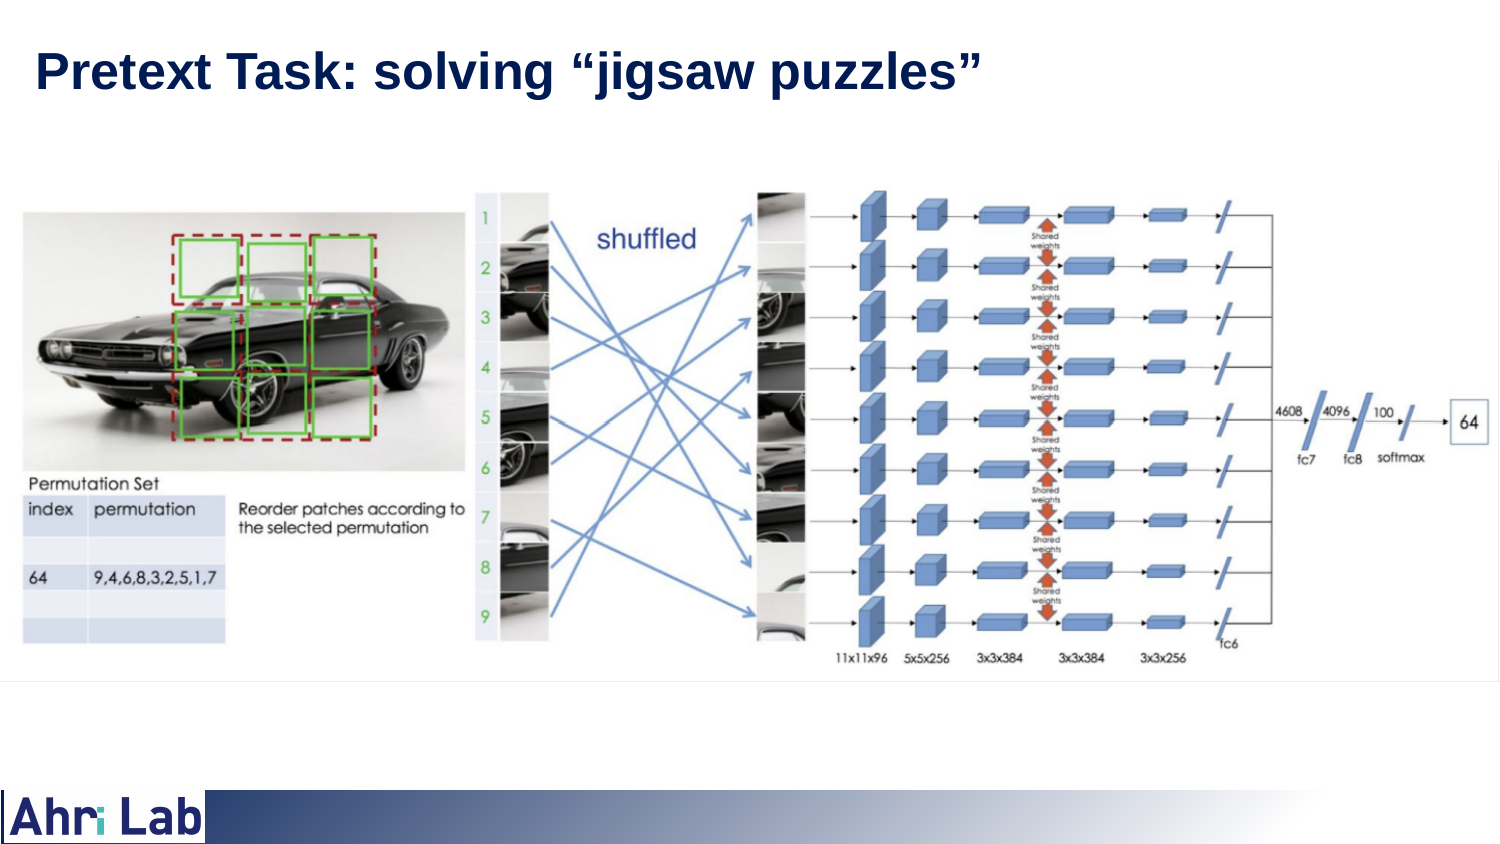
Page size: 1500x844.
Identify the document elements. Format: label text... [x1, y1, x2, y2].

picture [0, 161, 1500, 683]
title Pretext Task: solving “jigsaw puzzles” [20, 22, 1480, 117]
picture [4, 787, 205, 843]
